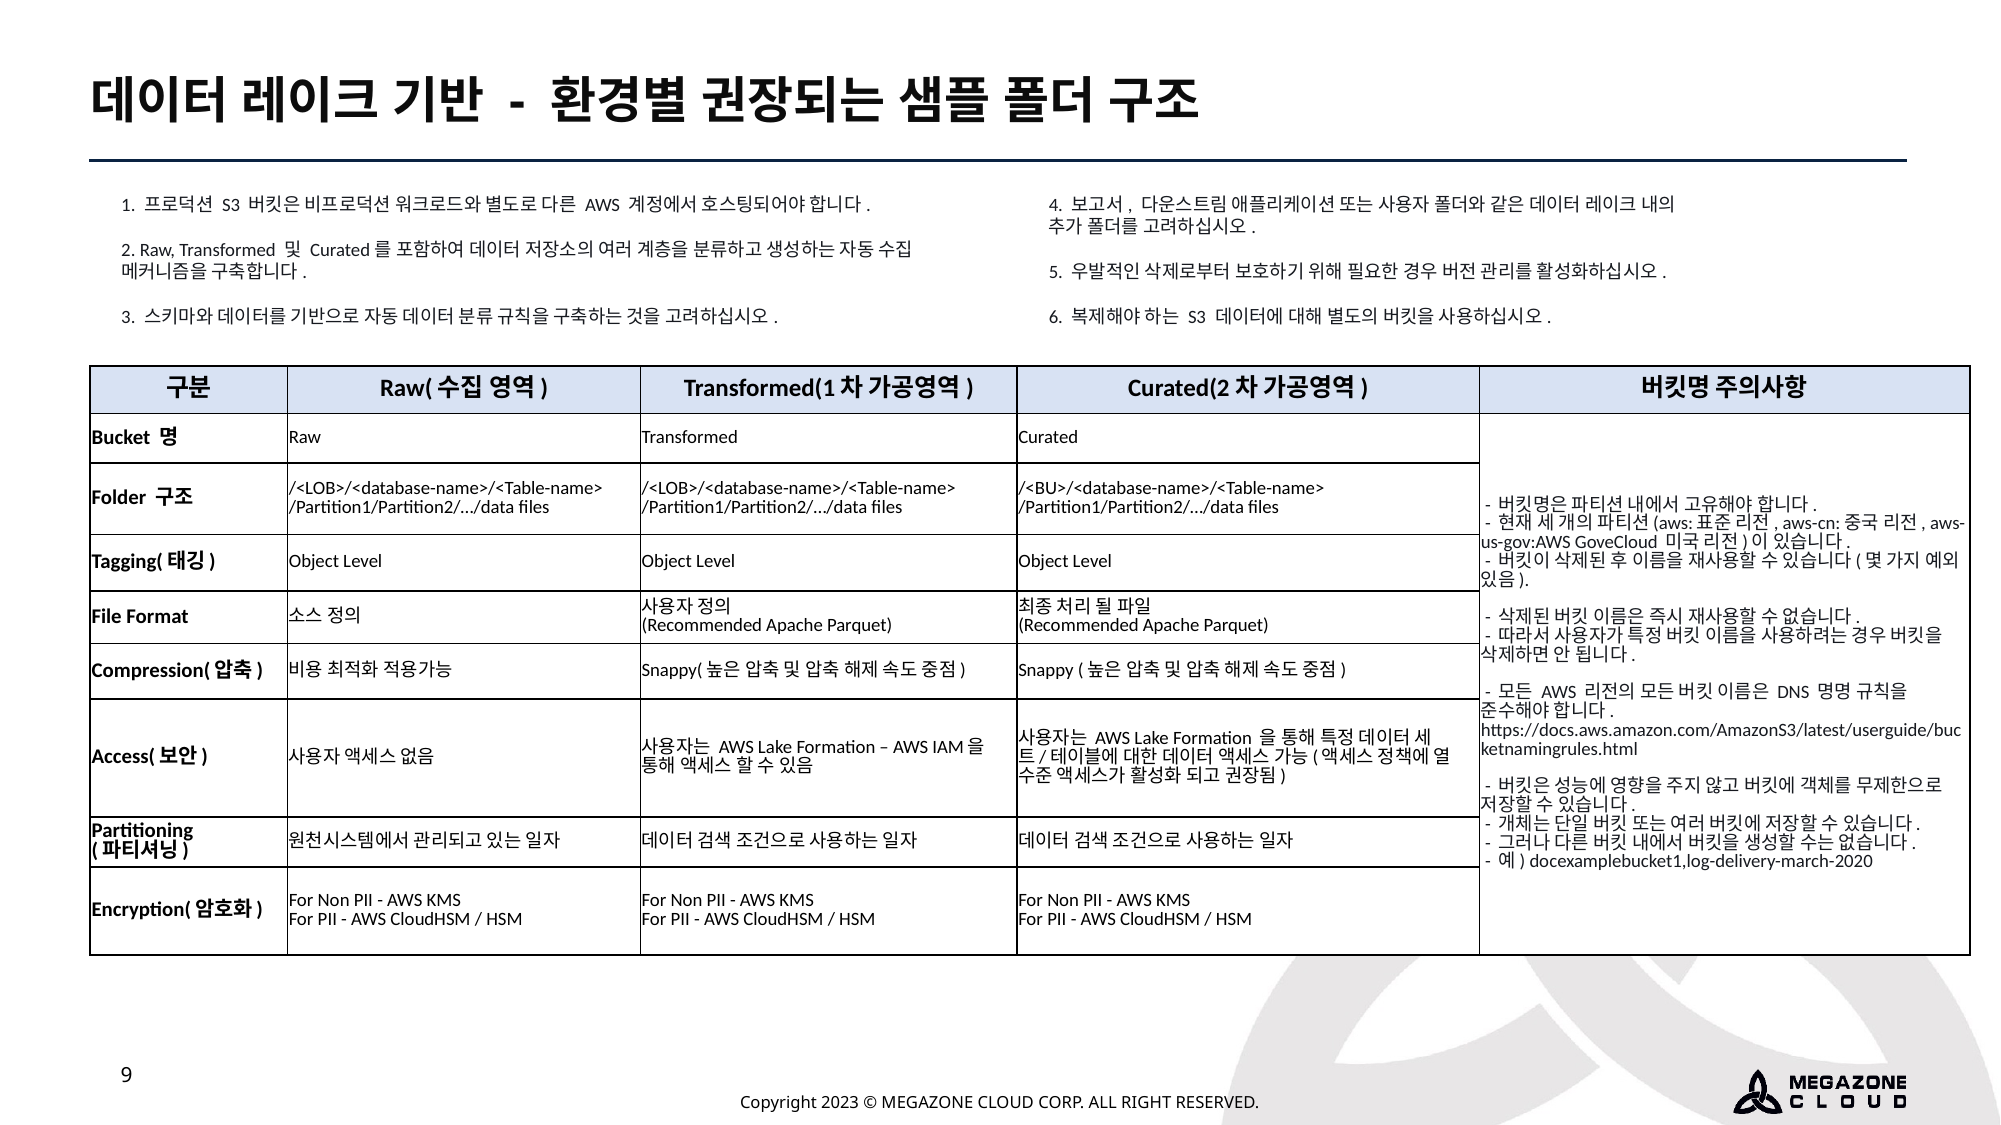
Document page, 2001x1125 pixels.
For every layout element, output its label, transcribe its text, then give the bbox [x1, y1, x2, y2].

table_cell 최종 처리 될 파일 (Recommended Apache Parquet) [1018, 592, 1479, 643]
table_cell Snappy (높은 압축 및 압축 해제 속도 중점) [1018, 644, 1479, 698]
table_cell 비용 최적화 적용가능 [288, 644, 640, 698]
table_cell For Non PII - AWS KMS For PII - AWS CloudHSM / HSM [641, 868, 1016, 954]
picture [0, 0, 2001, 1125]
table_cell Object Level [288, 535, 640, 590]
table_header Transformed(1차 가공영역) [641, 367, 1016, 413]
list 데이터 레이크 기반 - 환경별 권장되는 샘플 폴더 구조 [90, 72, 1468, 133]
table_cell Snappy(높은 압축 및 압축 해제 속도 중점) [641, 644, 1016, 698]
table_header 구분 [91, 367, 287, 413]
table_cell Curated [1018, 414, 1479, 462]
table_cell File Format [91, 592, 287, 643]
table_cell 사용자는 AWS Lake Formation 을 통해 특정 데이터 세트/테이블에 대한 데이터 액세스 가능(액세스 정책에 열 수준 액세스가 활성화 되고 권장됨) [1018, 700, 1479, 816]
table_header Curated(2차 가공영역) [1018, 367, 1479, 413]
table_cell Access(보안) [91, 700, 287, 816]
table_cell 사용자 정의 (Recommended Apache Parquet) [641, 592, 1016, 643]
table_cell 사용자는 AWS Lake Formation – AWS IAM을 통해 액세스 할 수 있음 [641, 700, 1016, 816]
table_cell Raw [288, 414, 640, 462]
table_cell Object Level [1018, 535, 1479, 590]
table_cell 소스 정의 [288, 592, 640, 643]
table_cell Encryption(암호화) [91, 868, 287, 954]
text_box 1. 프로덕션 S3 버킷은 비프로덕션 워크로드와 별도로 다른 AWS 계정에서 호스팅되어야 합니다. 2. Raw, Transformed 및 Curated를 포함하여 데이터 저장소의 여러 계층을 분류하고 생성하는 자동 수집 메커니즘을 구축합니다. 3. 스키마와 데이터를 기반으로 자동 데이터 분류 규칙을 구축하는 것을 고려하십시오. [106, 162, 975, 335]
table_cell Partitioning (파티셔닝) [91, 818, 287, 866]
table_cell /<LOB>/<database-name>/<Table-name> /Partition1/Partition2/…/data files [641, 464, 1016, 534]
table_cell For Non PII - AWS KMS For PII - AWS CloudHSM / HSM [1018, 868, 1479, 954]
table_cell /<BU>/<database-name>/<Table-name> /Partition1/Partition2/…/data files [1018, 464, 1479, 534]
table_cell 원천시스템에서 관리되고 있는 일자 [288, 818, 640, 866]
table_cell Folder 구조 [91, 464, 287, 534]
table_cell 사용자 액세스 없음 [288, 700, 640, 816]
table_cell Compression(압축) [91, 644, 287, 698]
table_header Raw(수집 영역) [288, 367, 640, 413]
table_cell Object Level [641, 535, 1016, 590]
table_cell 데이터 검색 조건으로 사용하는 일자 [1018, 818, 1479, 866]
table_cell Transformed [641, 414, 1016, 462]
table_cell - 버킷명은 파티션 내에서 고유해야 합니다. - 현재 세 개의 파티션(aws:표준 리전, aws-cn:중국 리전, aws-us-gov:AWS GoveCloud 미국 리전)이 있습니다. - 버킷이 삭제된 후 이름을 재사용할 수 있습니다(몇 가지 예외 있음). - 삭제된 버킷 이름은 즉시 재사용할 수 없습니다. - 따라서 사용자가 특정 버킷 이름을 사용하려는 경우 버킷을 삭제하면 안 됩니다. - 모든 AWS 리전의 모든 버킷 이름은 DNS 명명 규칙을 준수해야 합니다. https://docs.aws.amazon.com/AmazonS3/latest/userguide/bucketnamingrules.html - 버킷은 성능에 영향을 주지 않고 버킷에 객체를 무제한으로 저장할 수 있습니다. - 개체는 단일 버킷 또는 여러 버킷에 저장할 수 있습니다. - 그러나 다른 버킷 내에서 버킷을 생성할 수는 없습니다. - 예) docexamplebucket1,log-delivery-march-2020 [1480, 414, 1969, 954]
table_cell /<LOB>/<database-name>/<Table-name> /Partition1/Partition2/…/data files [288, 464, 640, 534]
table_cell 데이터 검색 조건으로 사용하는 일자 [641, 818, 1016, 866]
table_cell For Non PII - AWS KMS For PII - AWS CloudHSM / HSM [288, 868, 640, 954]
table_header 버킷명 주의사항 [1480, 367, 1969, 413]
text_box 4. 보고서, 다운스트림 애플리케이션 또는 사용자 폴더와 같은 데이터 레이크 내의 추가 폴더를 고려하십시오. 5. 우발적인 삭제로부터 보호하기 위해 필요한 경우 버전 관리를 활성화하십시오. 6. 복제해야 하는 S3 데이터에 대해 별도의 버킷을 사용하십시오. [1033, 162, 1902, 335]
table_cell Tagging(태깅) [91, 535, 287, 590]
table_cell Bucket 명 [91, 414, 287, 462]
